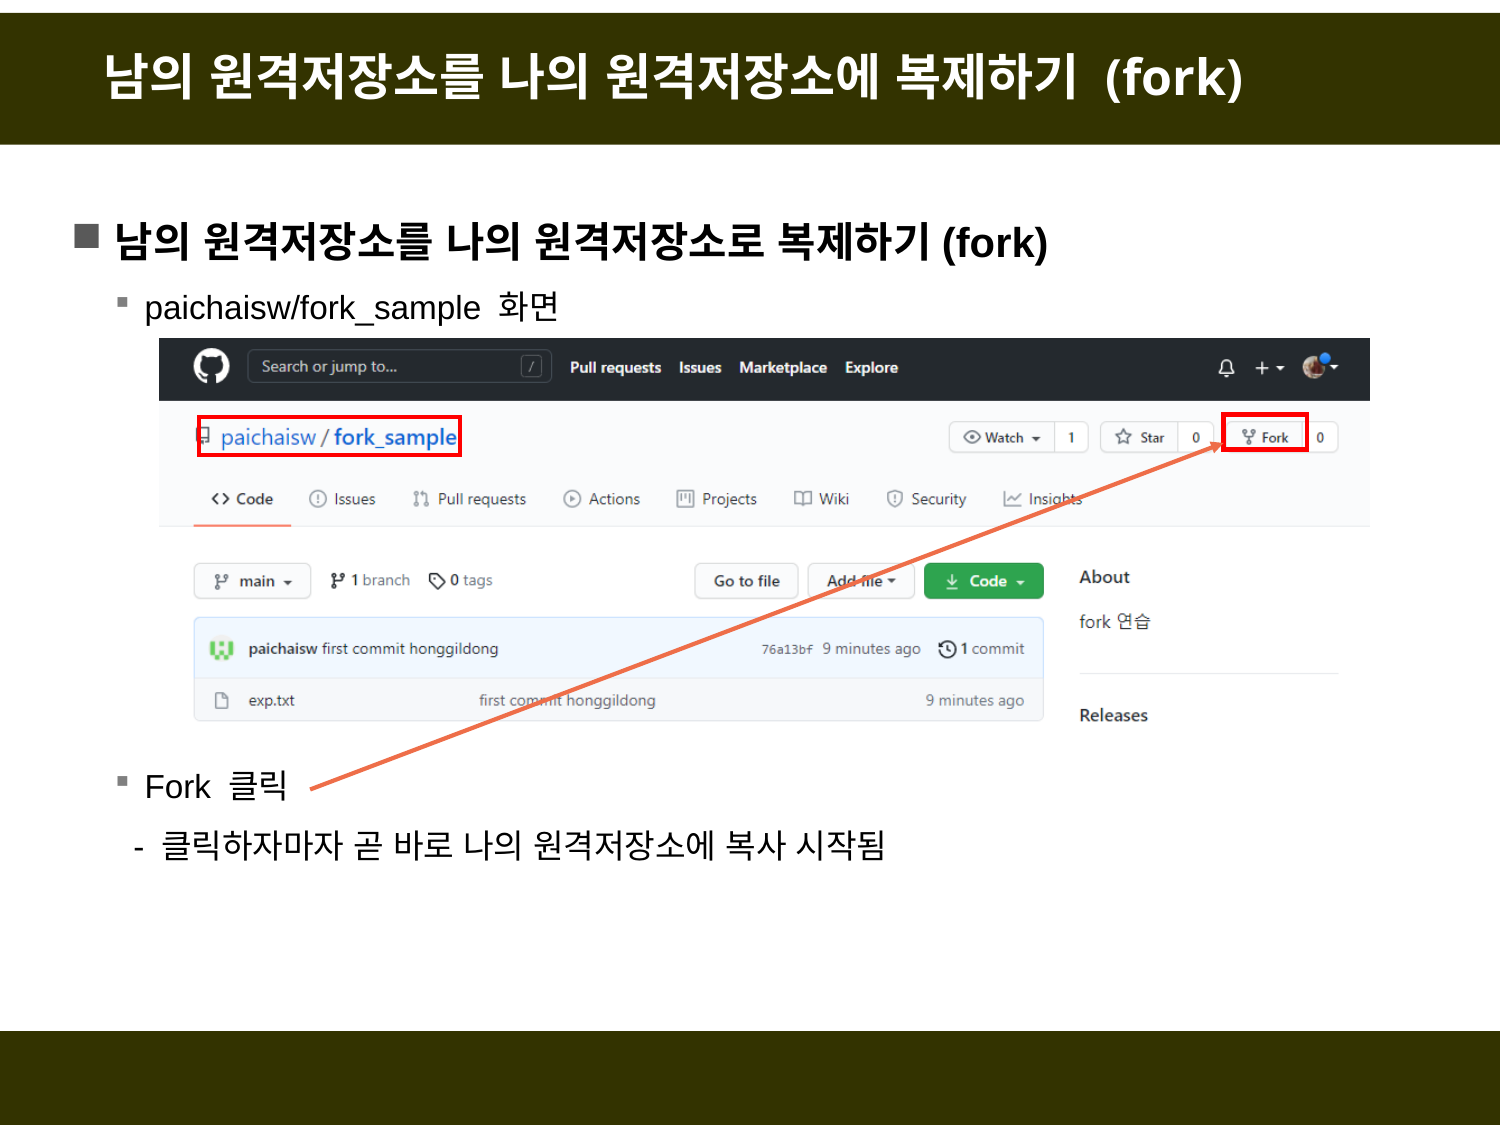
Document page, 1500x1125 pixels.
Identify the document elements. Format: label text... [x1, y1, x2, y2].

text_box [310, 442, 1224, 790]
picture [159, 338, 1370, 736]
text_box 남의 원격저장소를 나의 원격저장소로 복제하기(fork) paichaisw/fork_sample 화면 Fork 클릭 - 클릭하자마자 곧 바로 나의 원격저장소에 복사 시작됨 [56, 183, 1474, 821]
title 남의 원격저장소를 나의 원격저장소에 복제하기 (fork) [88, 31, 1282, 126]
